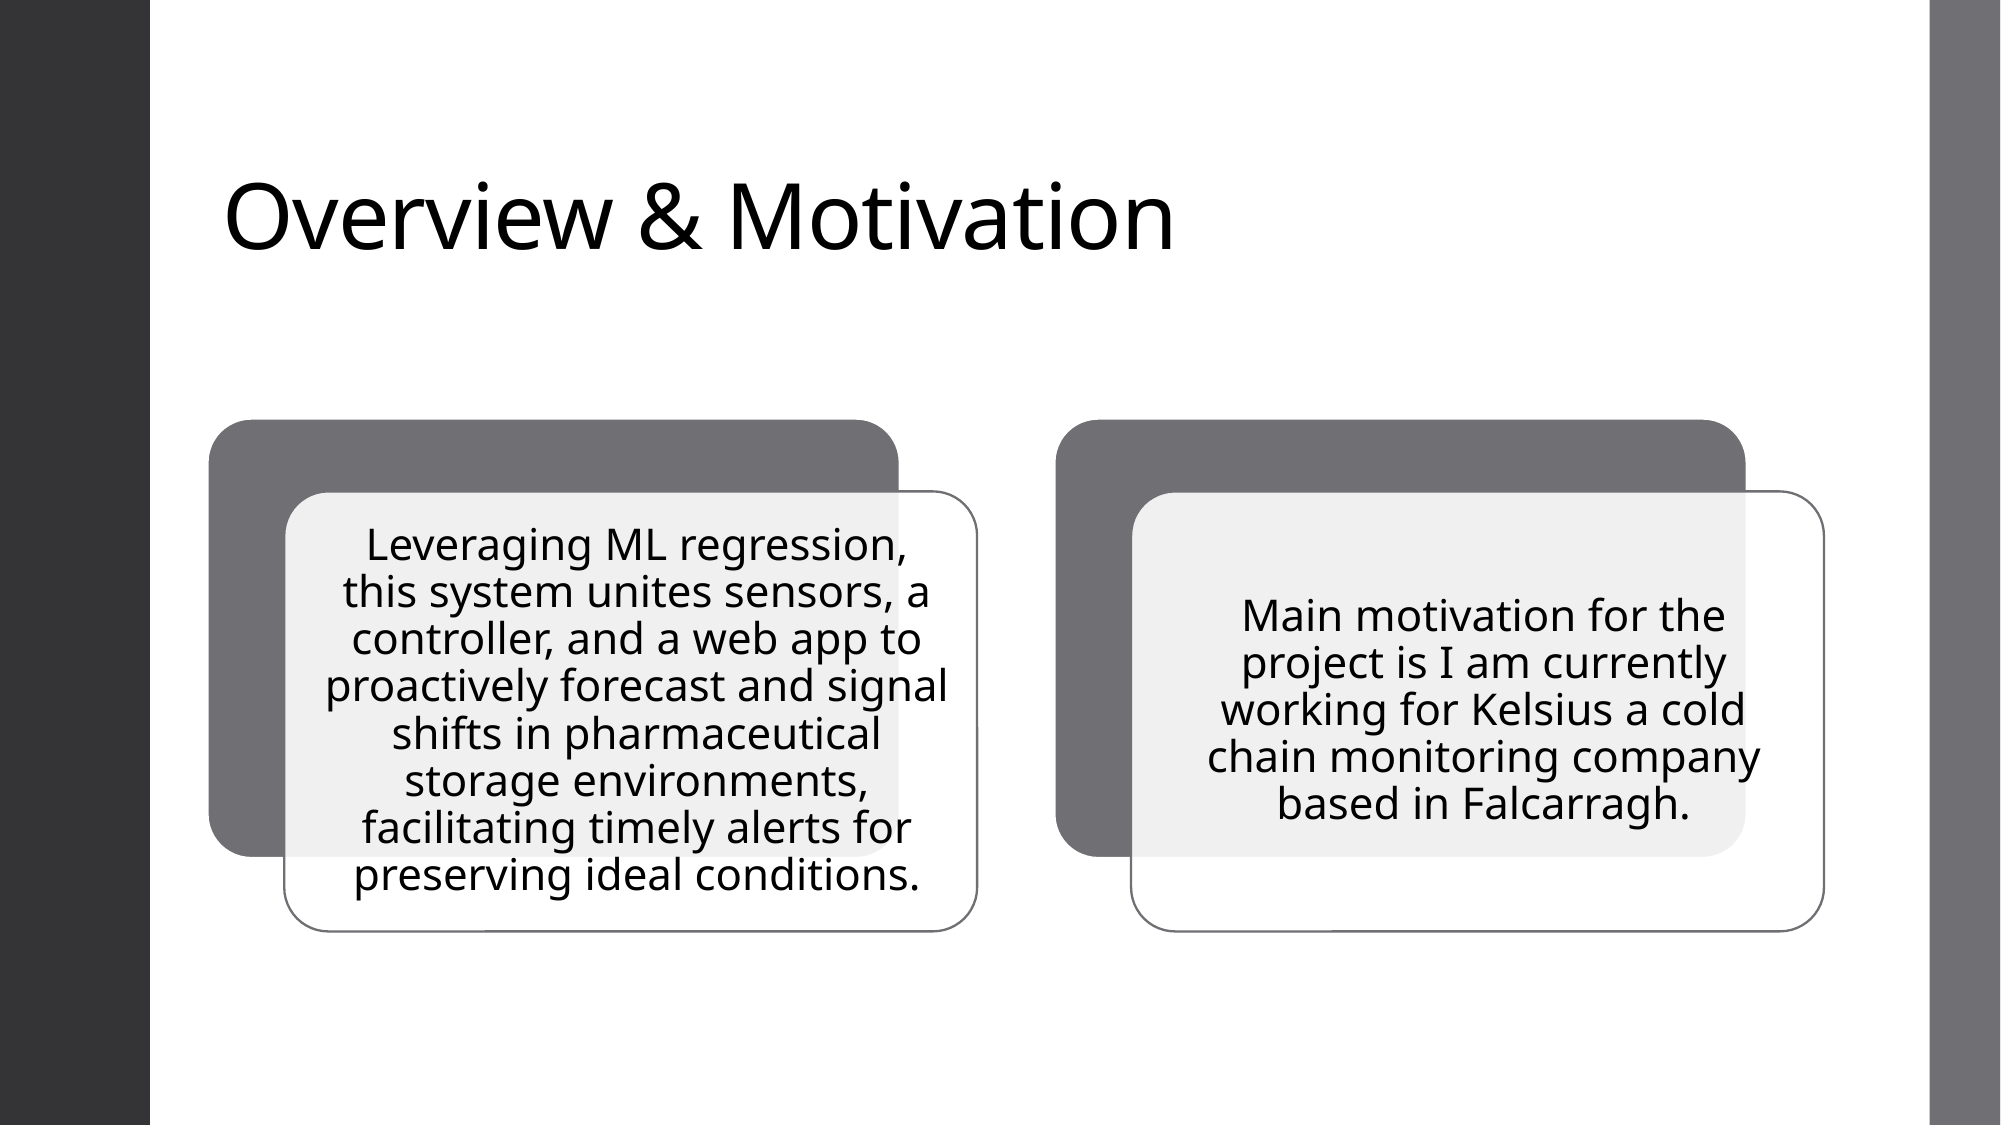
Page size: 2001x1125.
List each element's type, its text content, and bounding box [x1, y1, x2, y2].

title Overview & Motivation [206, 60, 1825, 278]
text_box [0, 0, 151, 1125]
text_box [151, 0, 1929, 1125]
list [206, 329, 1825, 1020]
text_box [1929, 0, 2000, 1125]
